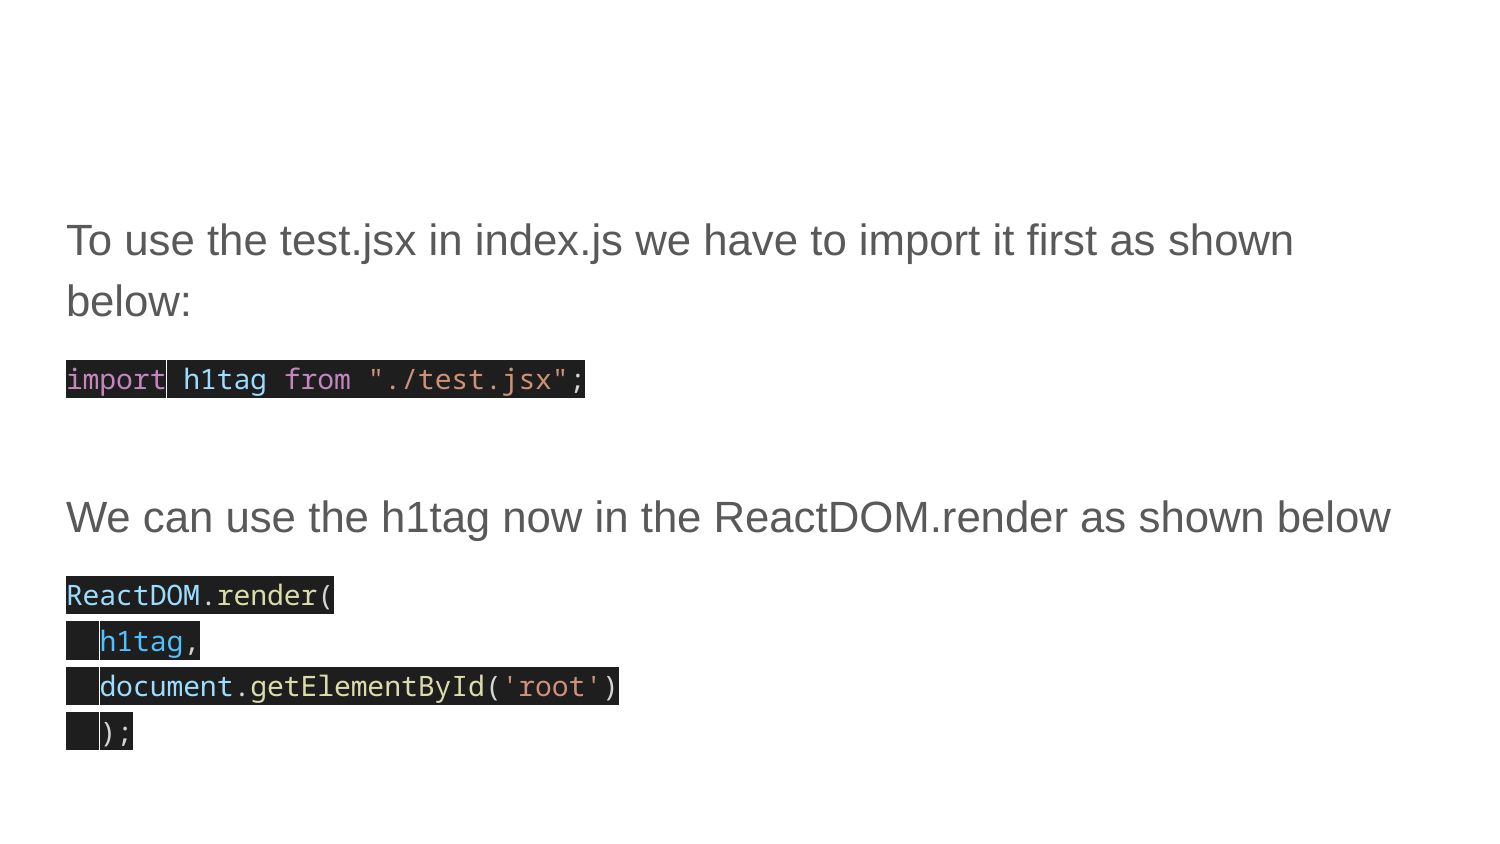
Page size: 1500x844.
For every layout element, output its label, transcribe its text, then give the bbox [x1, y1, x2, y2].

list To use the test.jsx in index.js we have to import it first as shown below: import h1tag from "./test.jsx"; We can use the h1tag now in the ReactDOM.render as shown below ReactDOM.render( h1tag, document.getElementById('root') ); [51, 189, 1449, 750]
